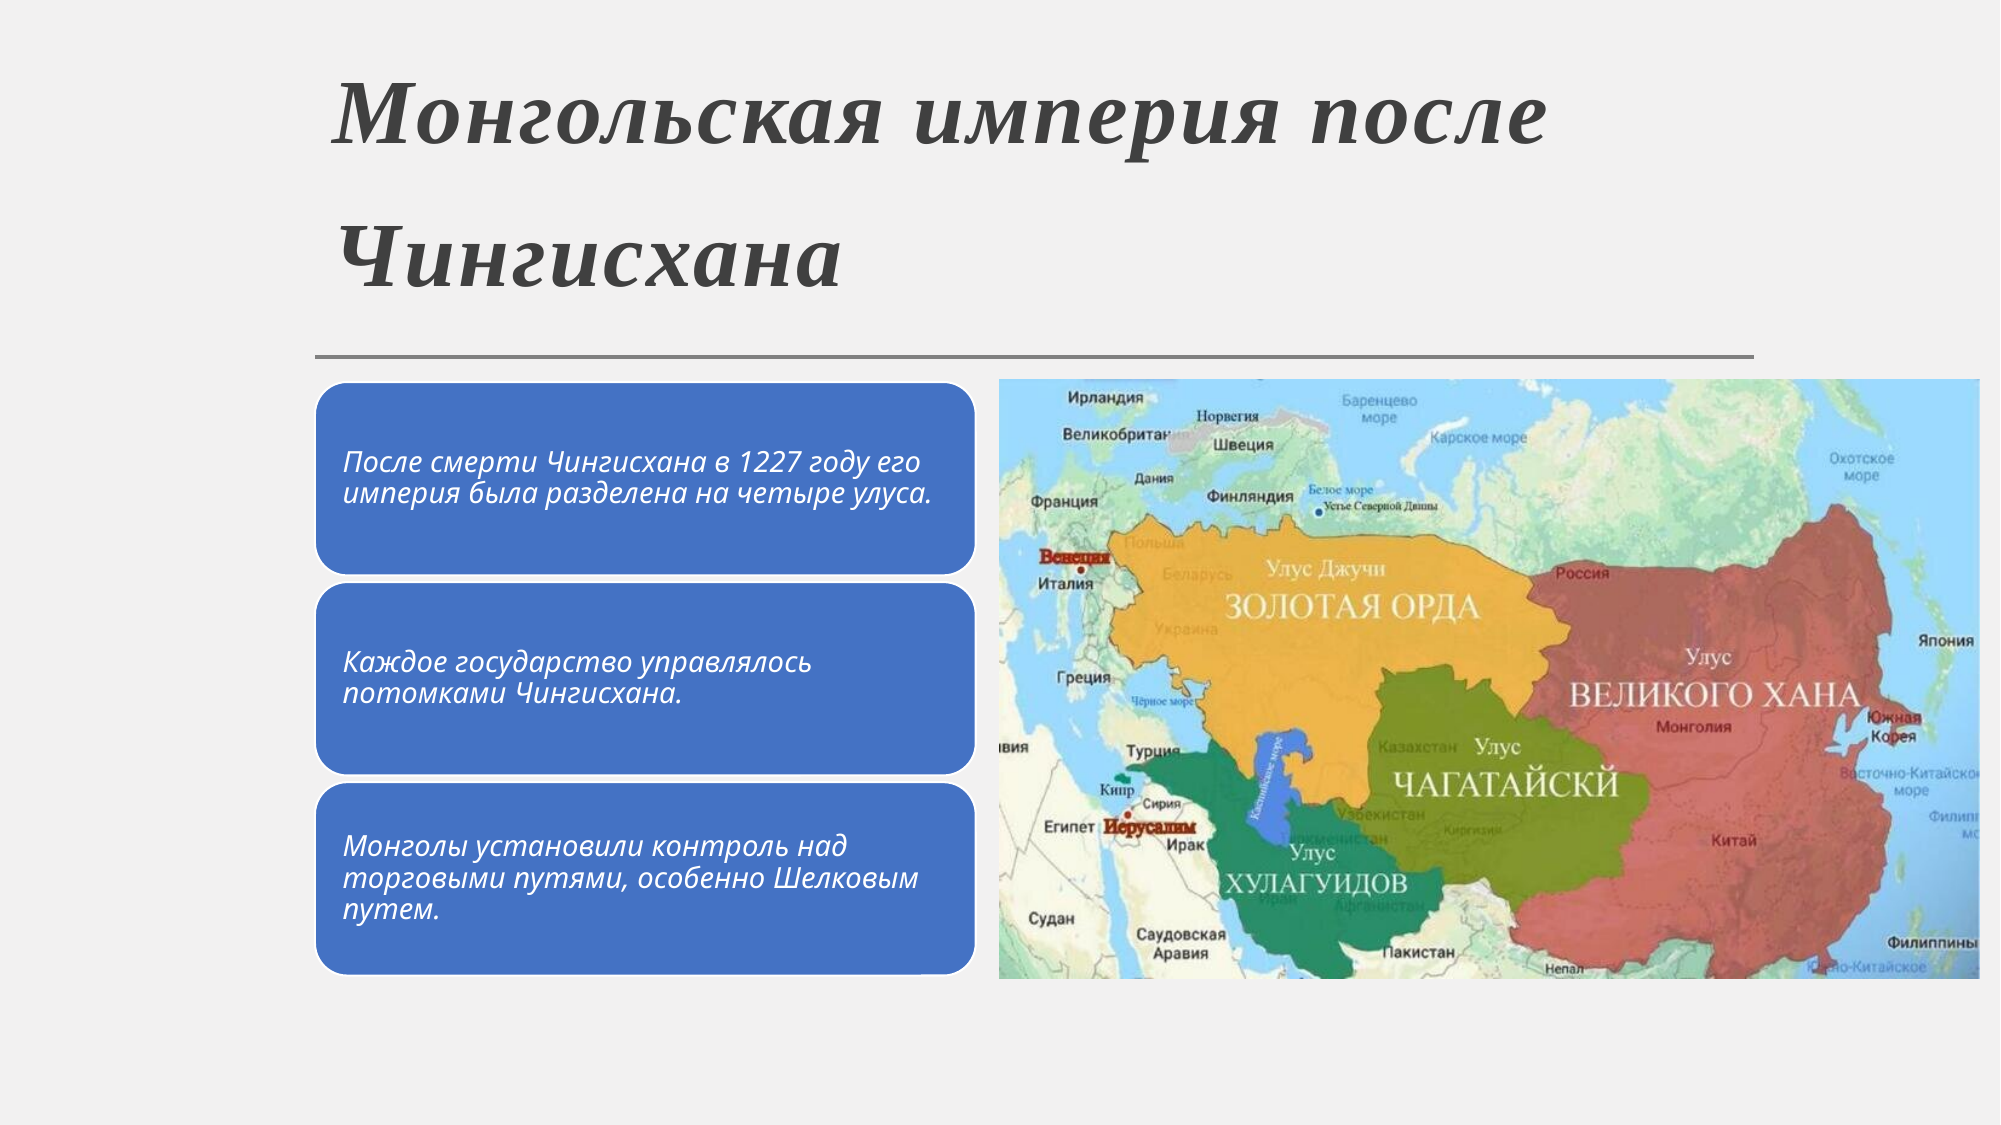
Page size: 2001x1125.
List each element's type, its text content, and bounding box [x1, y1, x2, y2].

title Монгольская империя после Чингисхана [315, 72, 1754, 320]
picture [999, 379, 1980, 979]
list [314, 379, 976, 979]
